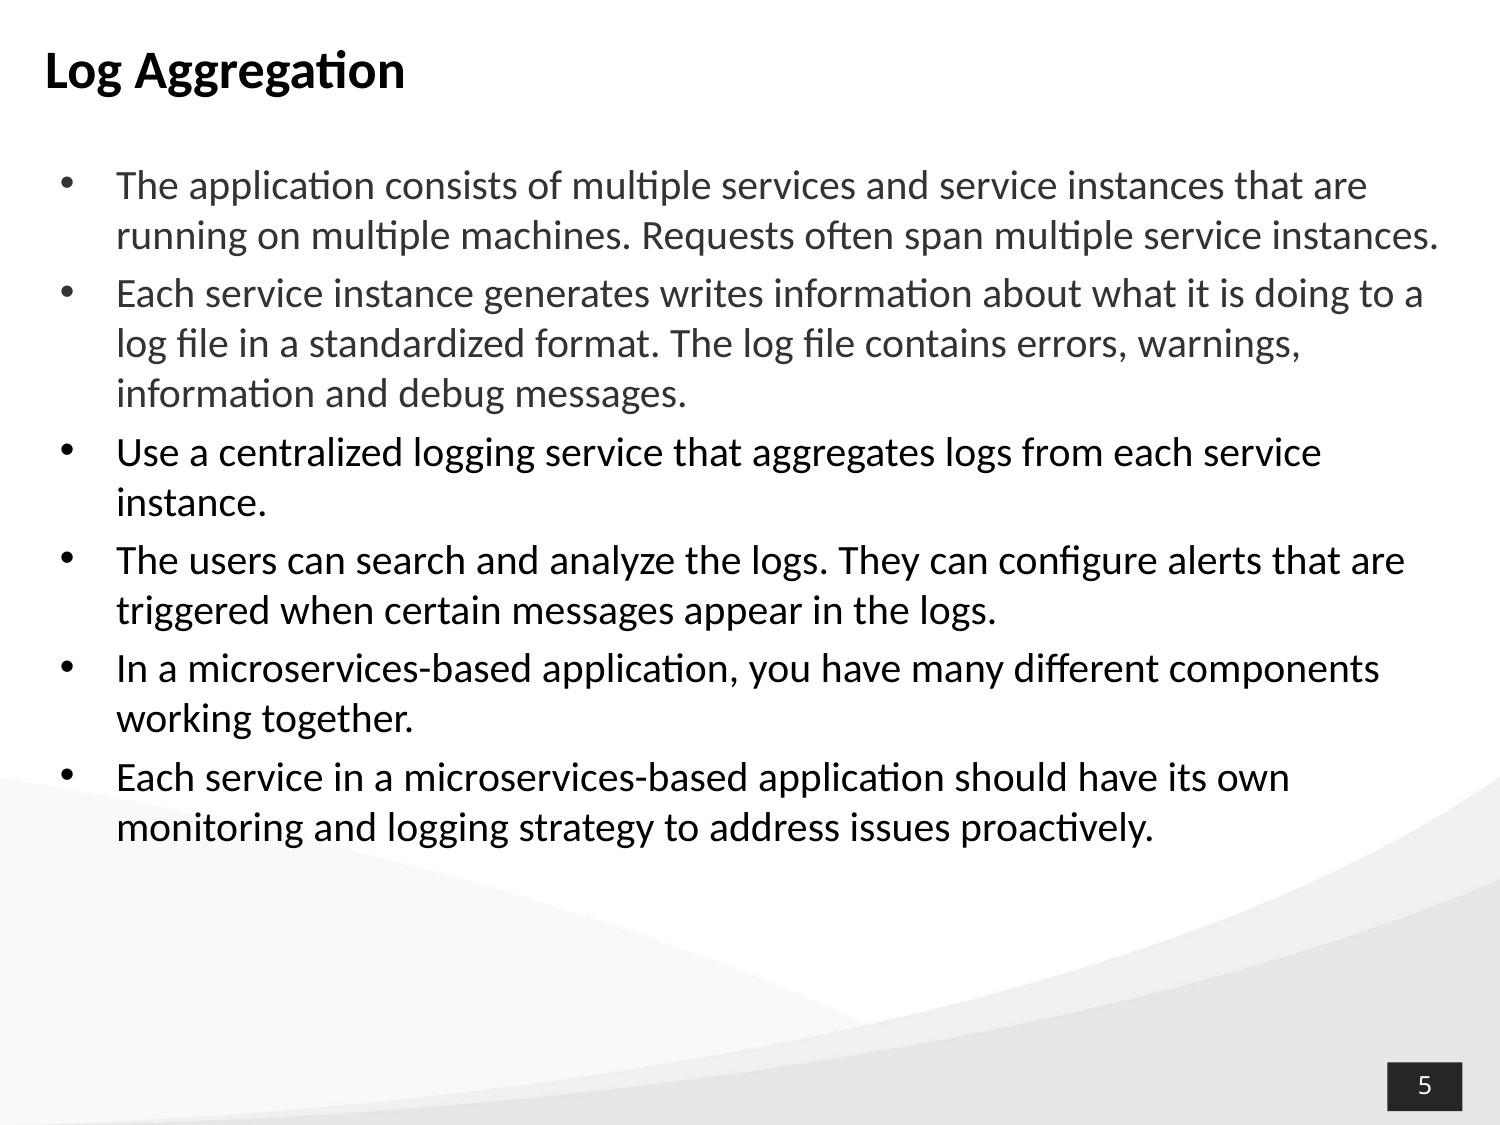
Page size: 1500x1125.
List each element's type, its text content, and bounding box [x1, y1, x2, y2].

list The application consists of multiple services and service instances that are running on multiple machines. Requests often span multiple service instances. Each service instance generates writes information about what it is doing to a log file in a standardized format. The log file contains errors, warnings, information and debug messages. Use a centralized logging service that aggregates logs from each service instance. The users can search and analyze the logs. They can configure alerts that are triggered when certain messages appear in the logs. In a microservices-based application, you have many different components working together. Each service in a microservices-based application should have its own monitoring and logging strategy to address issues proactively. [44, 149, 1477, 1125]
picture [0, 0, 1500, 1125]
title Log Aggregation [30, 21, 1478, 113]
